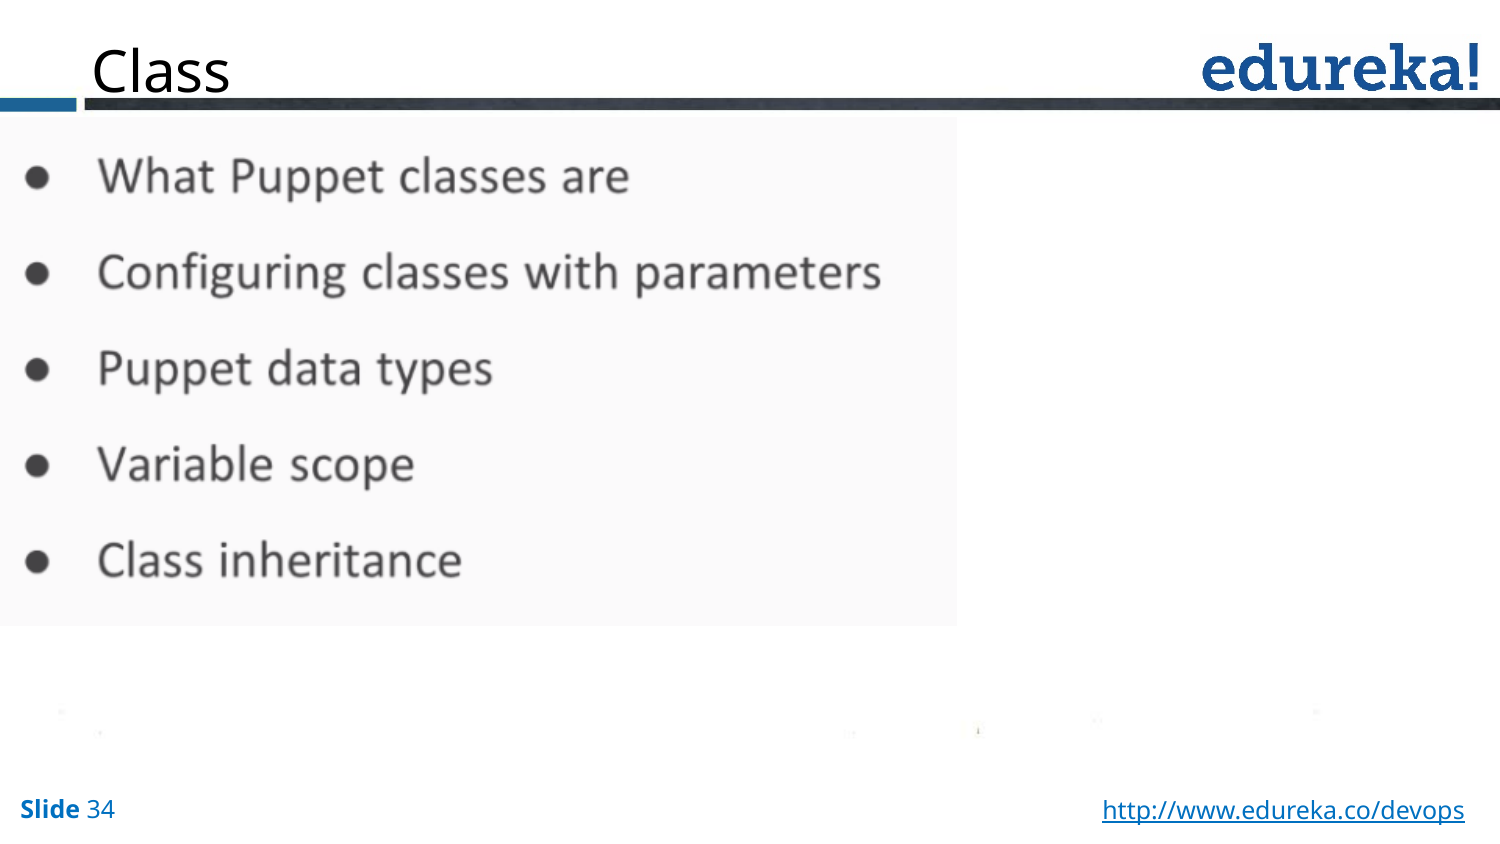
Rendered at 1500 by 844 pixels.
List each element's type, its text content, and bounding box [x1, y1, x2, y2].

picture [0, 0, 1500, 844]
text_box Class [76, 26, 591, 112]
